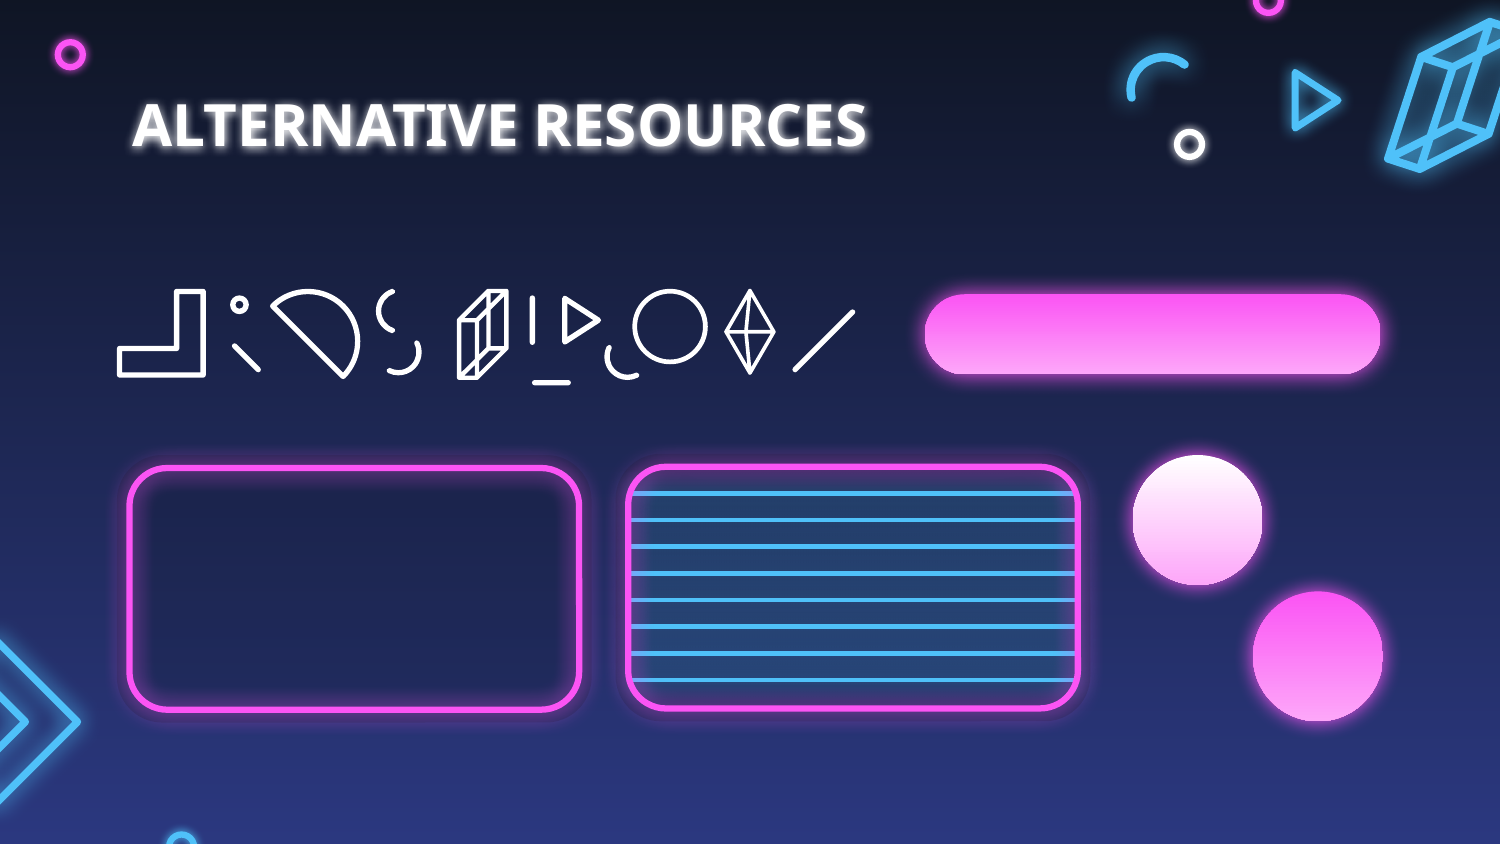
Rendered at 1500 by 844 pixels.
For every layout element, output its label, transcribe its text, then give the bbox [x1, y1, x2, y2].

text_box [792, 309, 856, 373]
text_box [116, 288, 206, 378]
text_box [116, 454, 592, 723]
text_box [231, 343, 261, 373]
text_box [456, 288, 509, 380]
text_box [230, 295, 249, 315]
text_box [375, 288, 396, 334]
text_box [386, 340, 422, 376]
text_box [1253, 591, 1383, 722]
text_box [270, 288, 361, 380]
text_box [604, 344, 640, 381]
text_box [562, 295, 602, 345]
text_box [632, 288, 708, 365]
text_box [529, 295, 536, 345]
text_box [531, 380, 571, 386]
text_box [924, 294, 1381, 375]
text_box [1132, 455, 1263, 585]
title ALTERNATIVE RESOURCES [116, 72, 1383, 167]
text_box [724, 288, 776, 375]
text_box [615, 453, 1091, 722]
